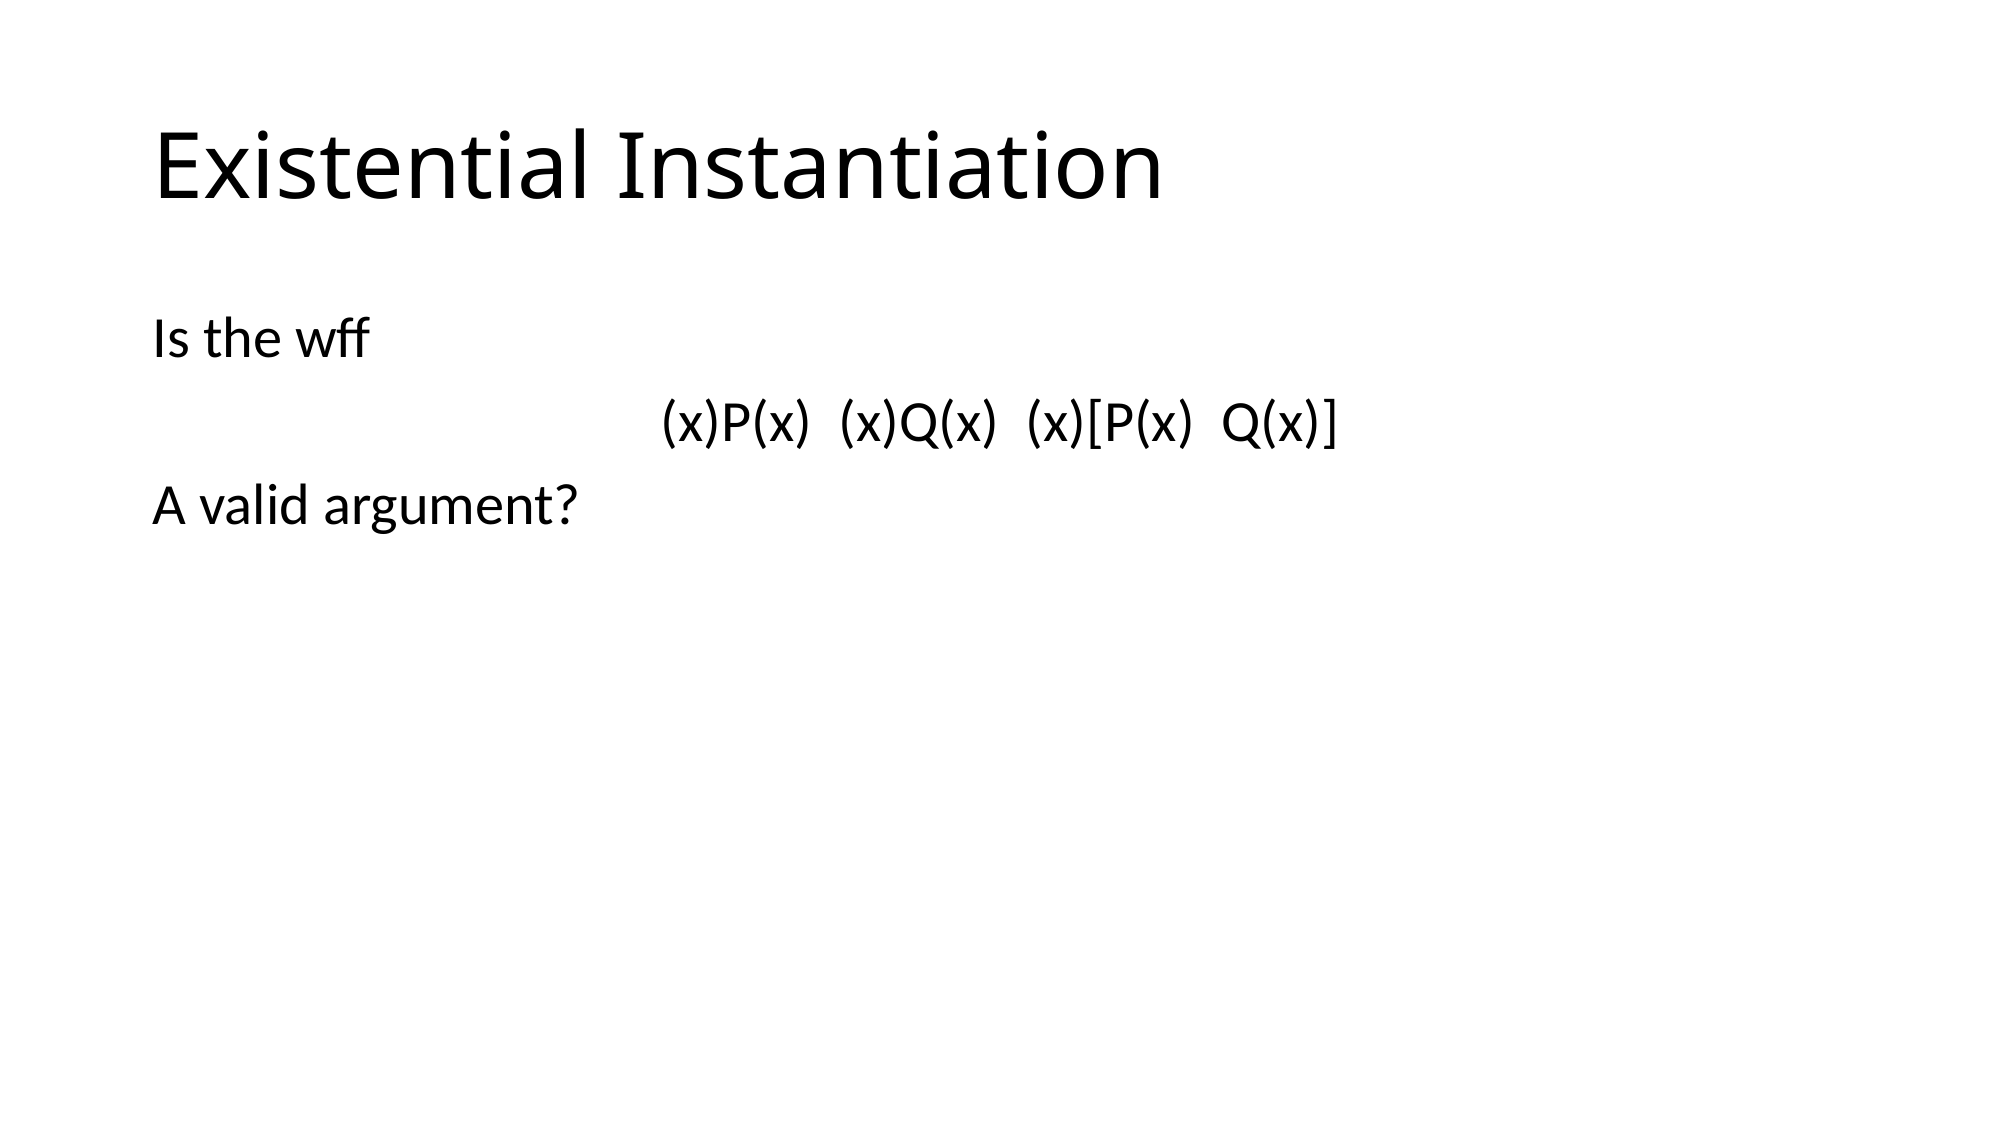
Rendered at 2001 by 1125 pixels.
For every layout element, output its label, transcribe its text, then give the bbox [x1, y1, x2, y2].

title Existential Instantiation [137, 59, 1863, 278]
